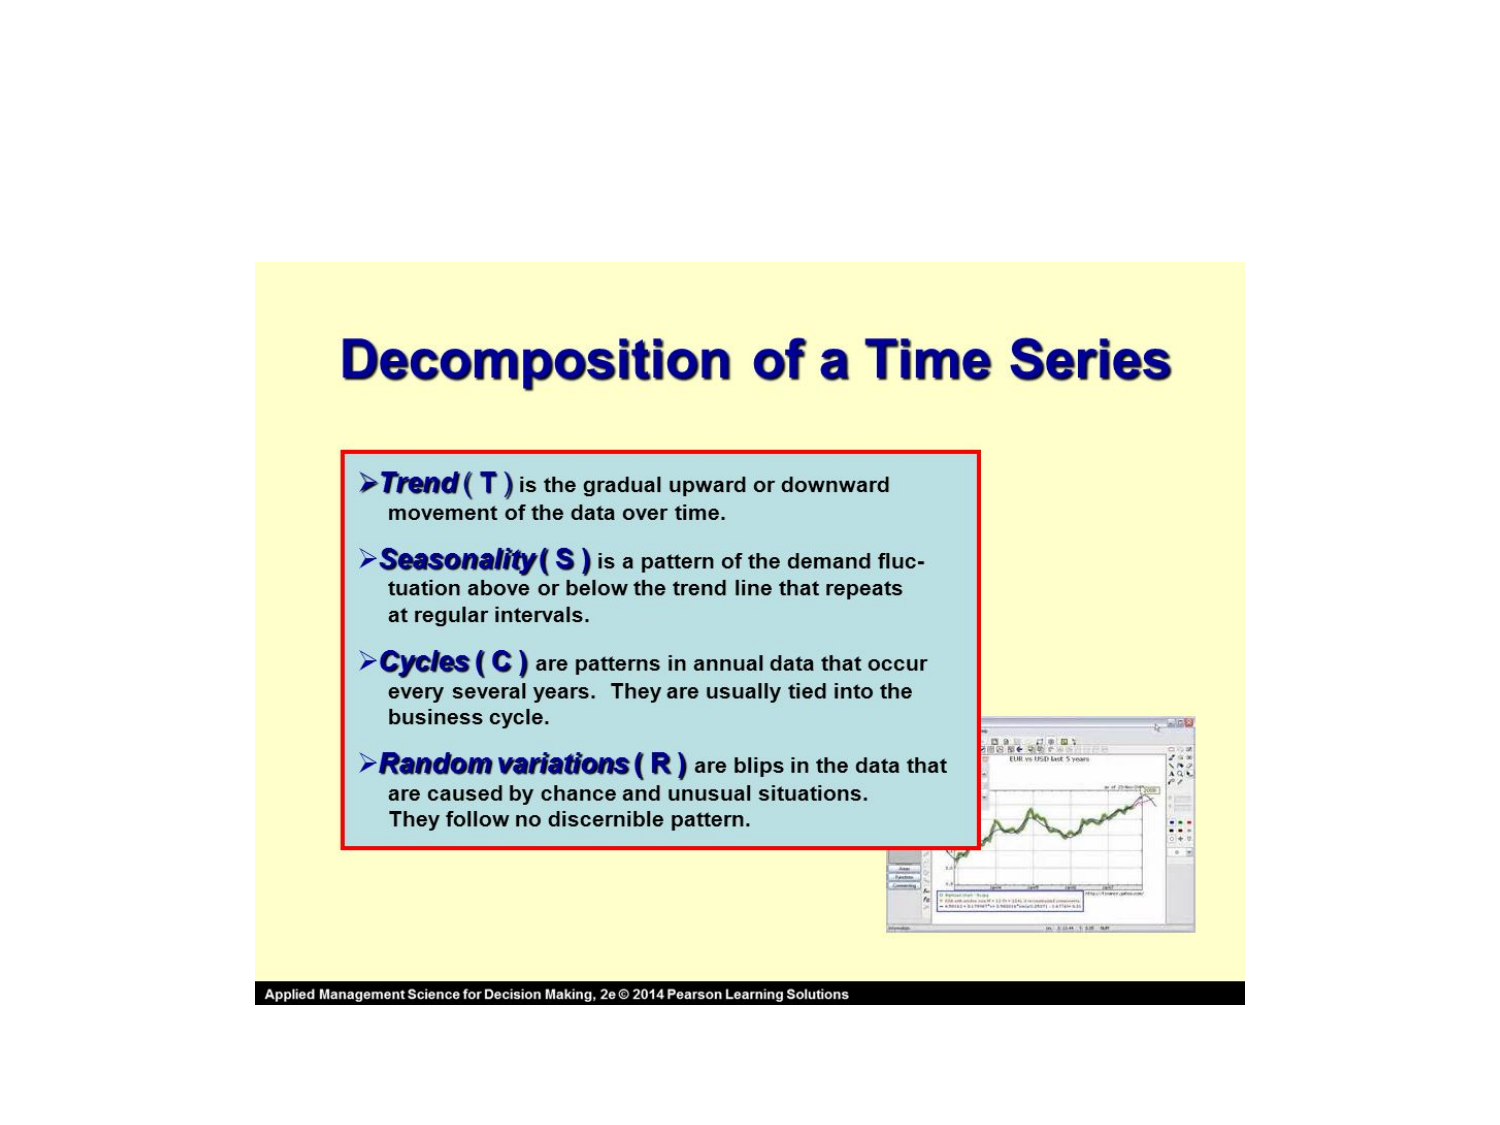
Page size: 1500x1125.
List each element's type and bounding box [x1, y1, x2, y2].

list [254, 262, 1246, 1006]
